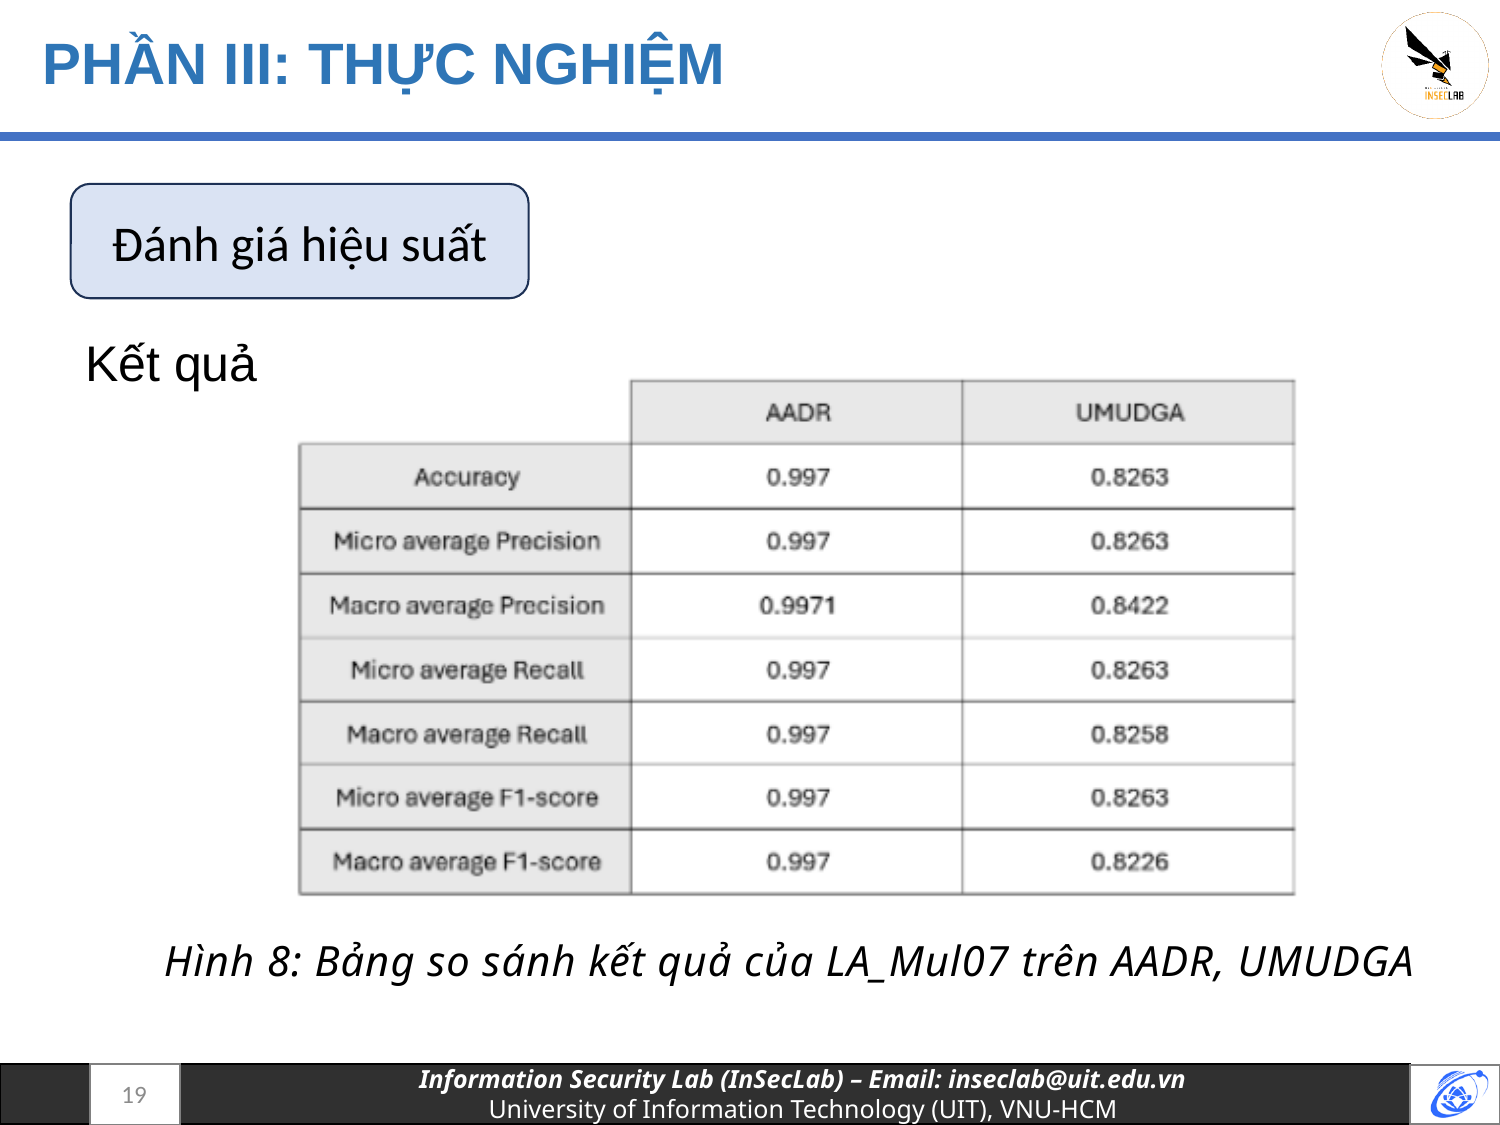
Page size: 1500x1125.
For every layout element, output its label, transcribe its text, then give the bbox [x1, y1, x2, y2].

text_box Kết quả [70, 323, 1376, 399]
title PHẦN III: THỰC NGHIỆM [27, 23, 1376, 108]
picture [1375, 5, 1495, 125]
picture [263, 355, 1316, 910]
picture [1426, 1053, 1495, 1125]
slide_number 19 [95, 1063, 162, 1124]
text_box Hình 8: Bảng so sánh kết quả của LA_Mul07 trên AADR, UMUDGA [161, 909, 1418, 985]
text_box Đánh giá hiệu suất [69, 182, 530, 300]
